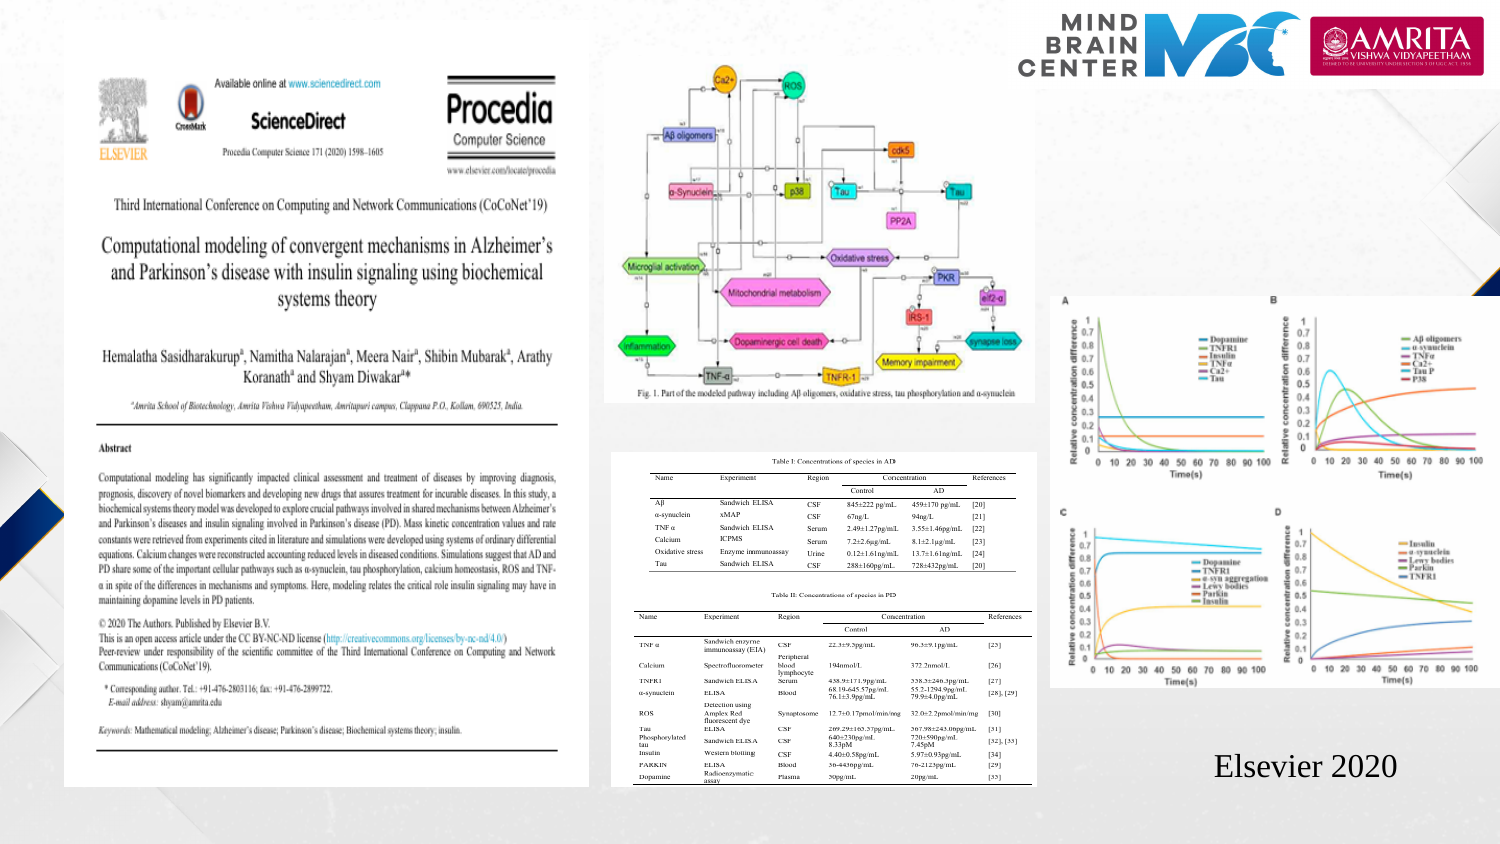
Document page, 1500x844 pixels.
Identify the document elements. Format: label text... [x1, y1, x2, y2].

picture [0, 0, 1500, 844]
list Elsevier 2020 [1174, 729, 1482, 783]
